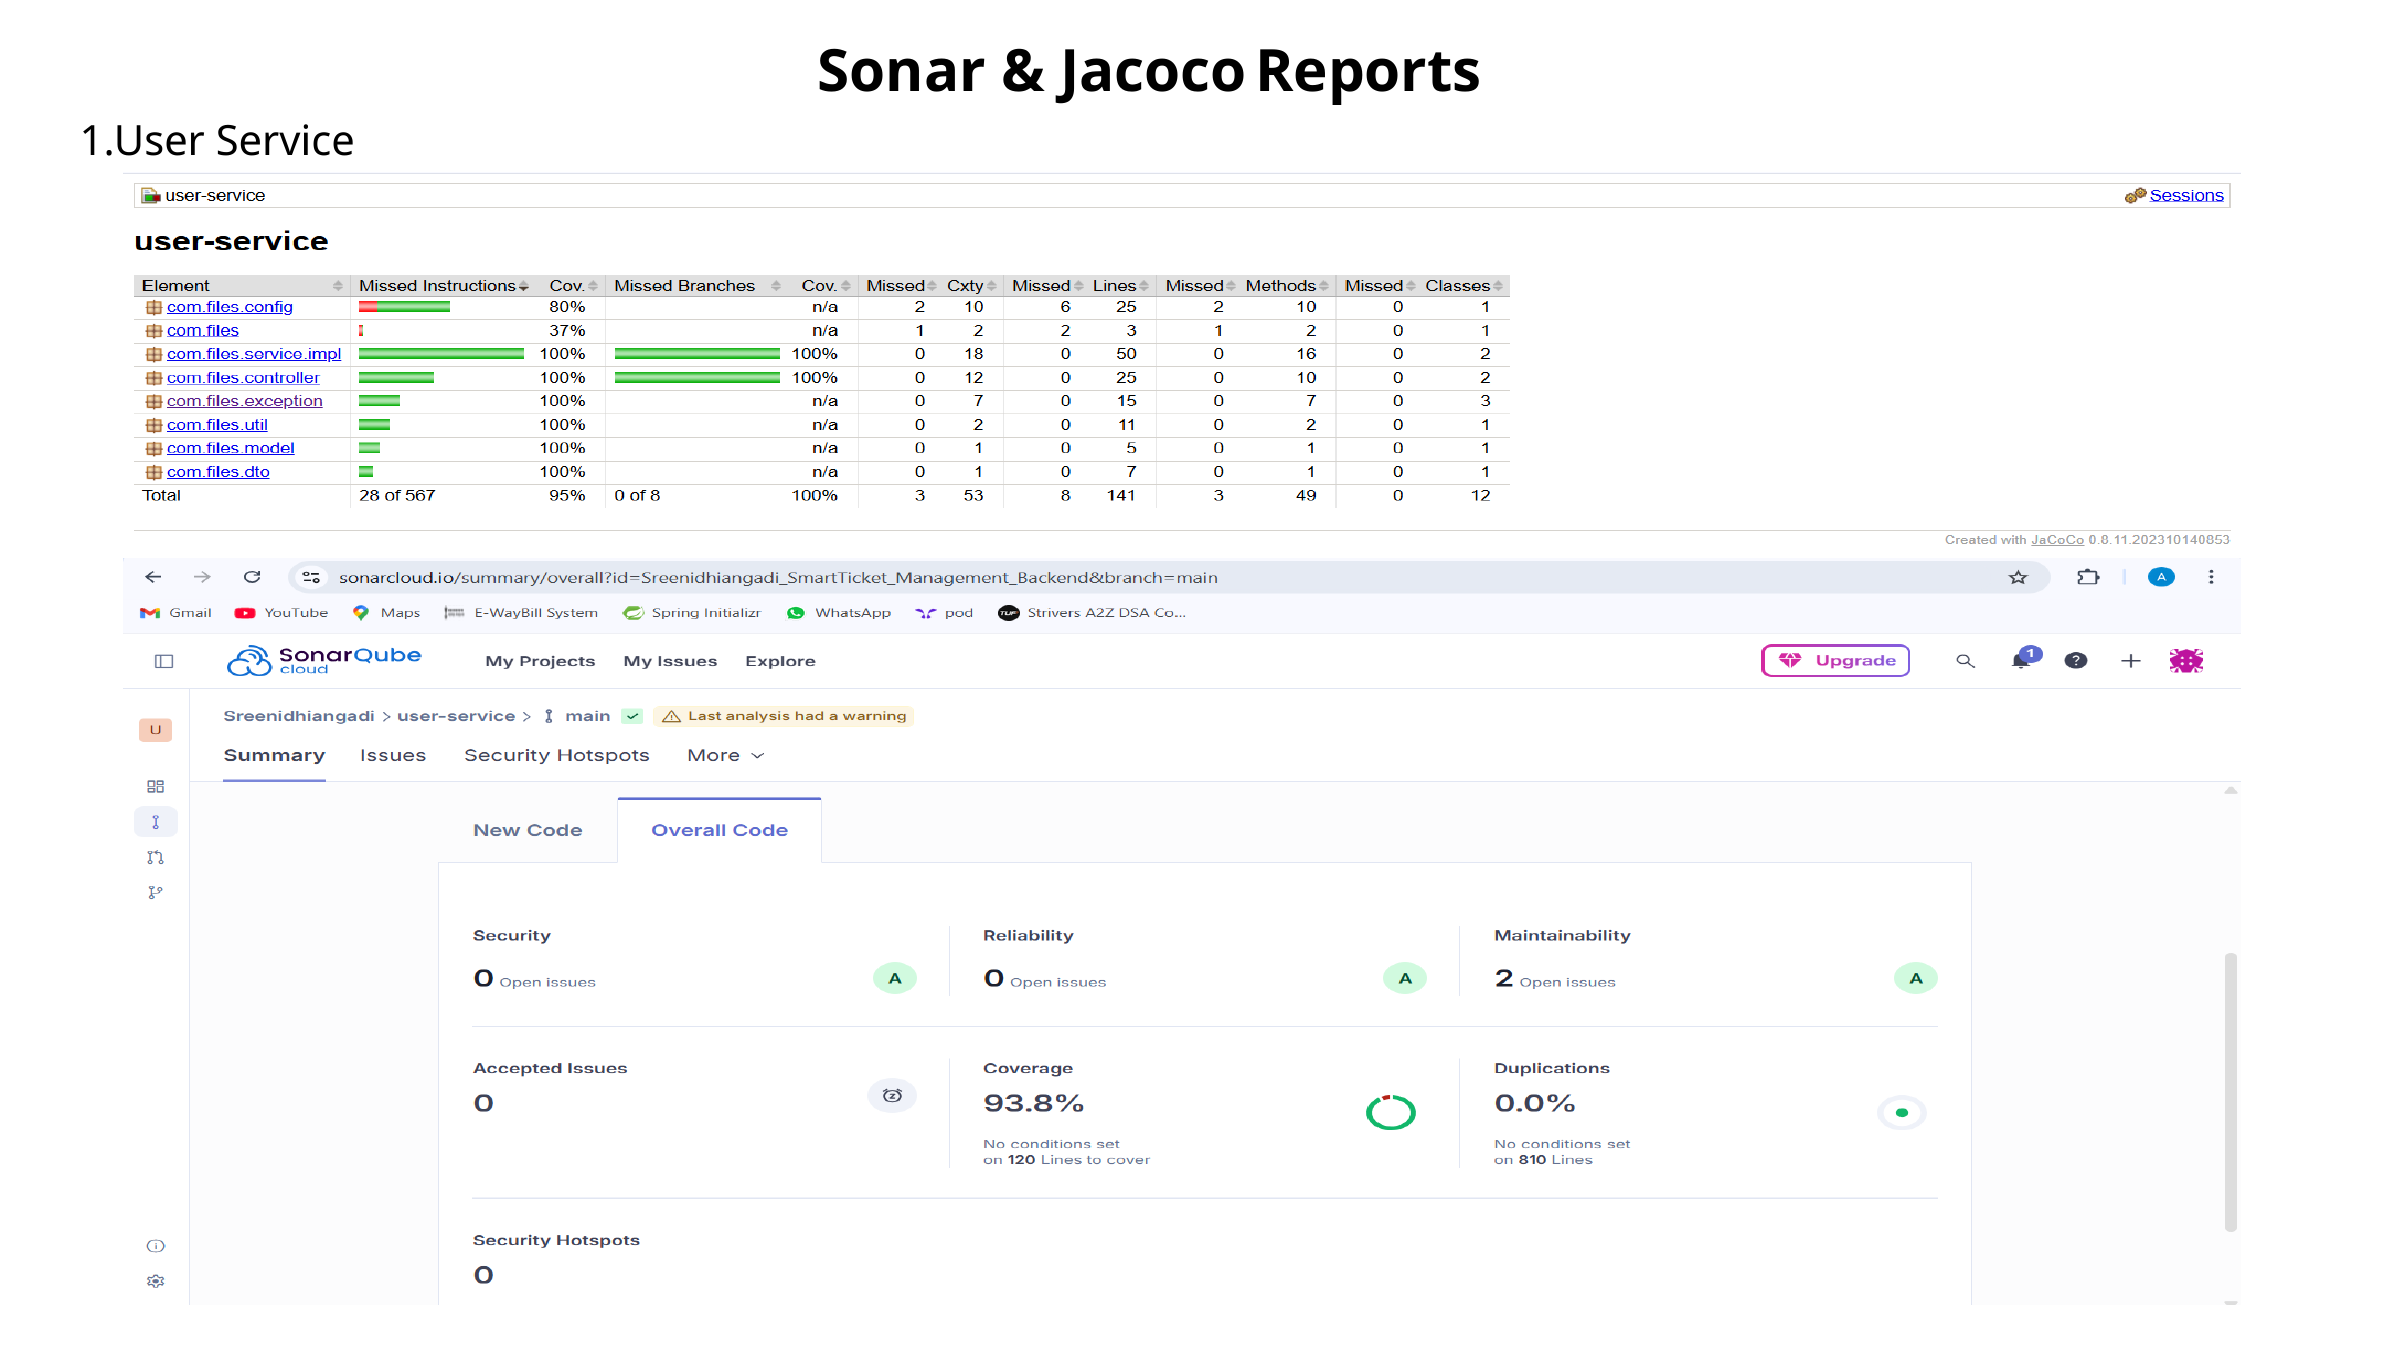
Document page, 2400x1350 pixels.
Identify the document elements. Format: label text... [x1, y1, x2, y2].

text_box 1.User Service [64, 106, 1265, 172]
text_box Sonar & Jacoco Reports [803, 26, 1497, 111]
picture [123, 172, 2241, 1305]
